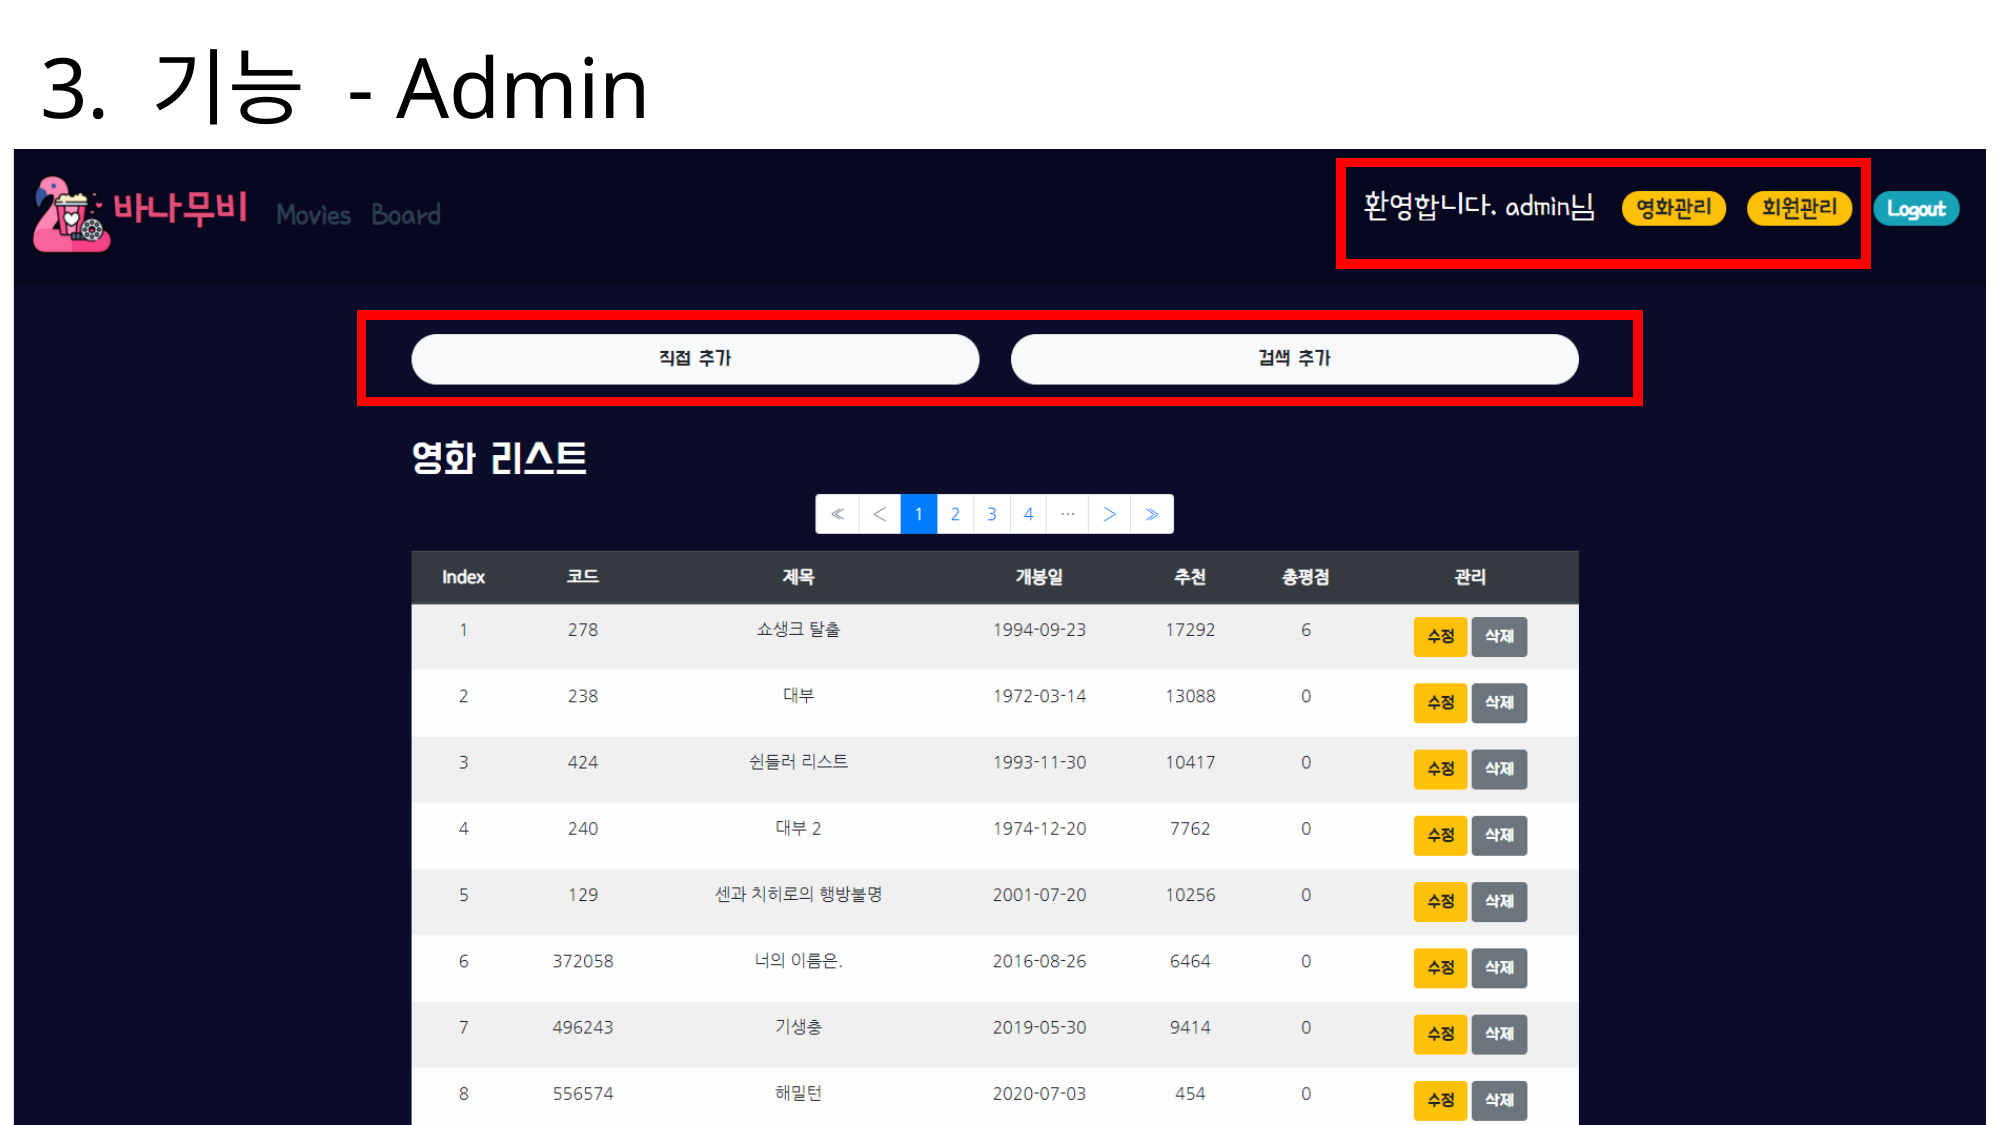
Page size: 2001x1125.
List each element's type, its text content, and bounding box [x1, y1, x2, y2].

picture [13, 149, 1986, 1125]
text_box 3. 기능 - Admin [25, 27, 667, 143]
